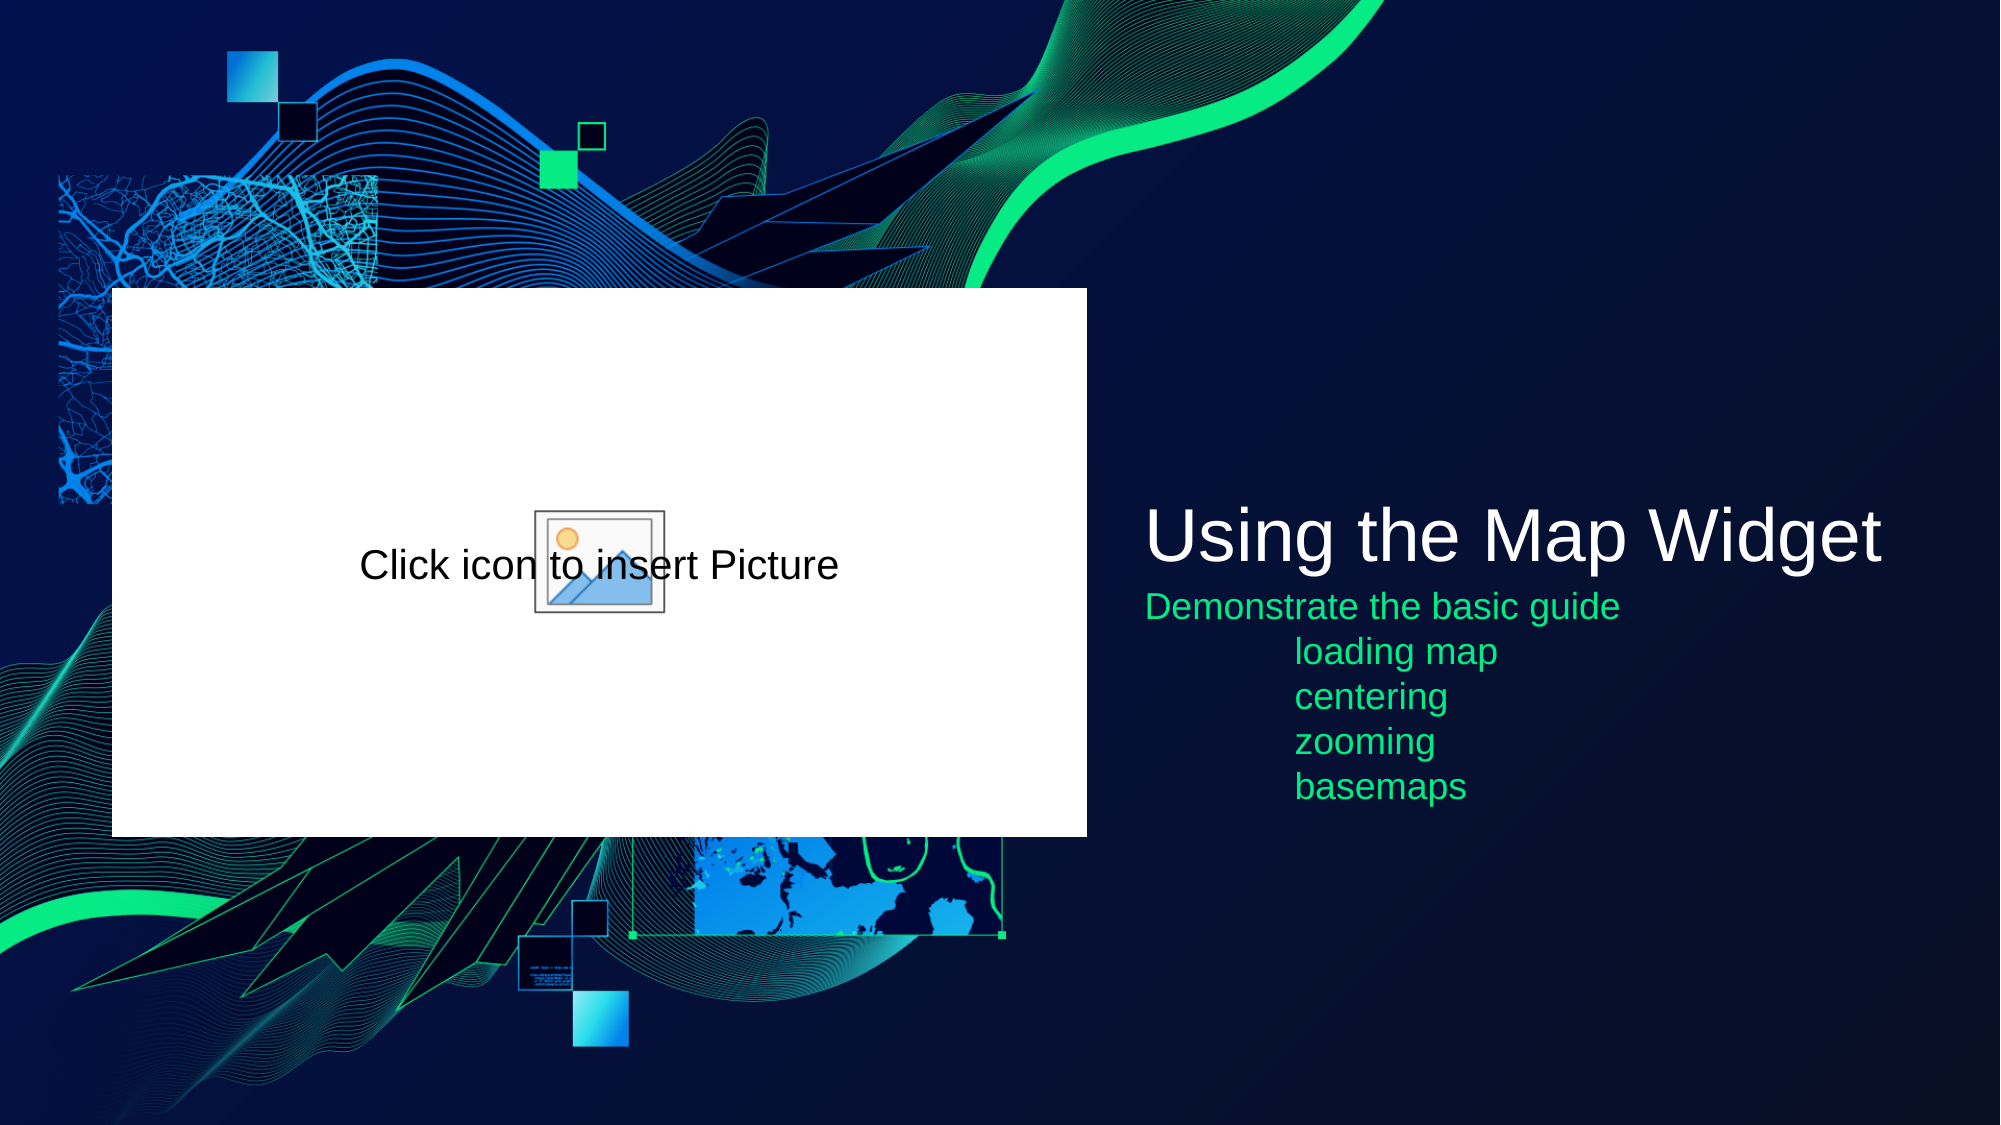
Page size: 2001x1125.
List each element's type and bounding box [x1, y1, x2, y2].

picture [111, 288, 1088, 837]
text_box [0, 0, 2000, 1125]
